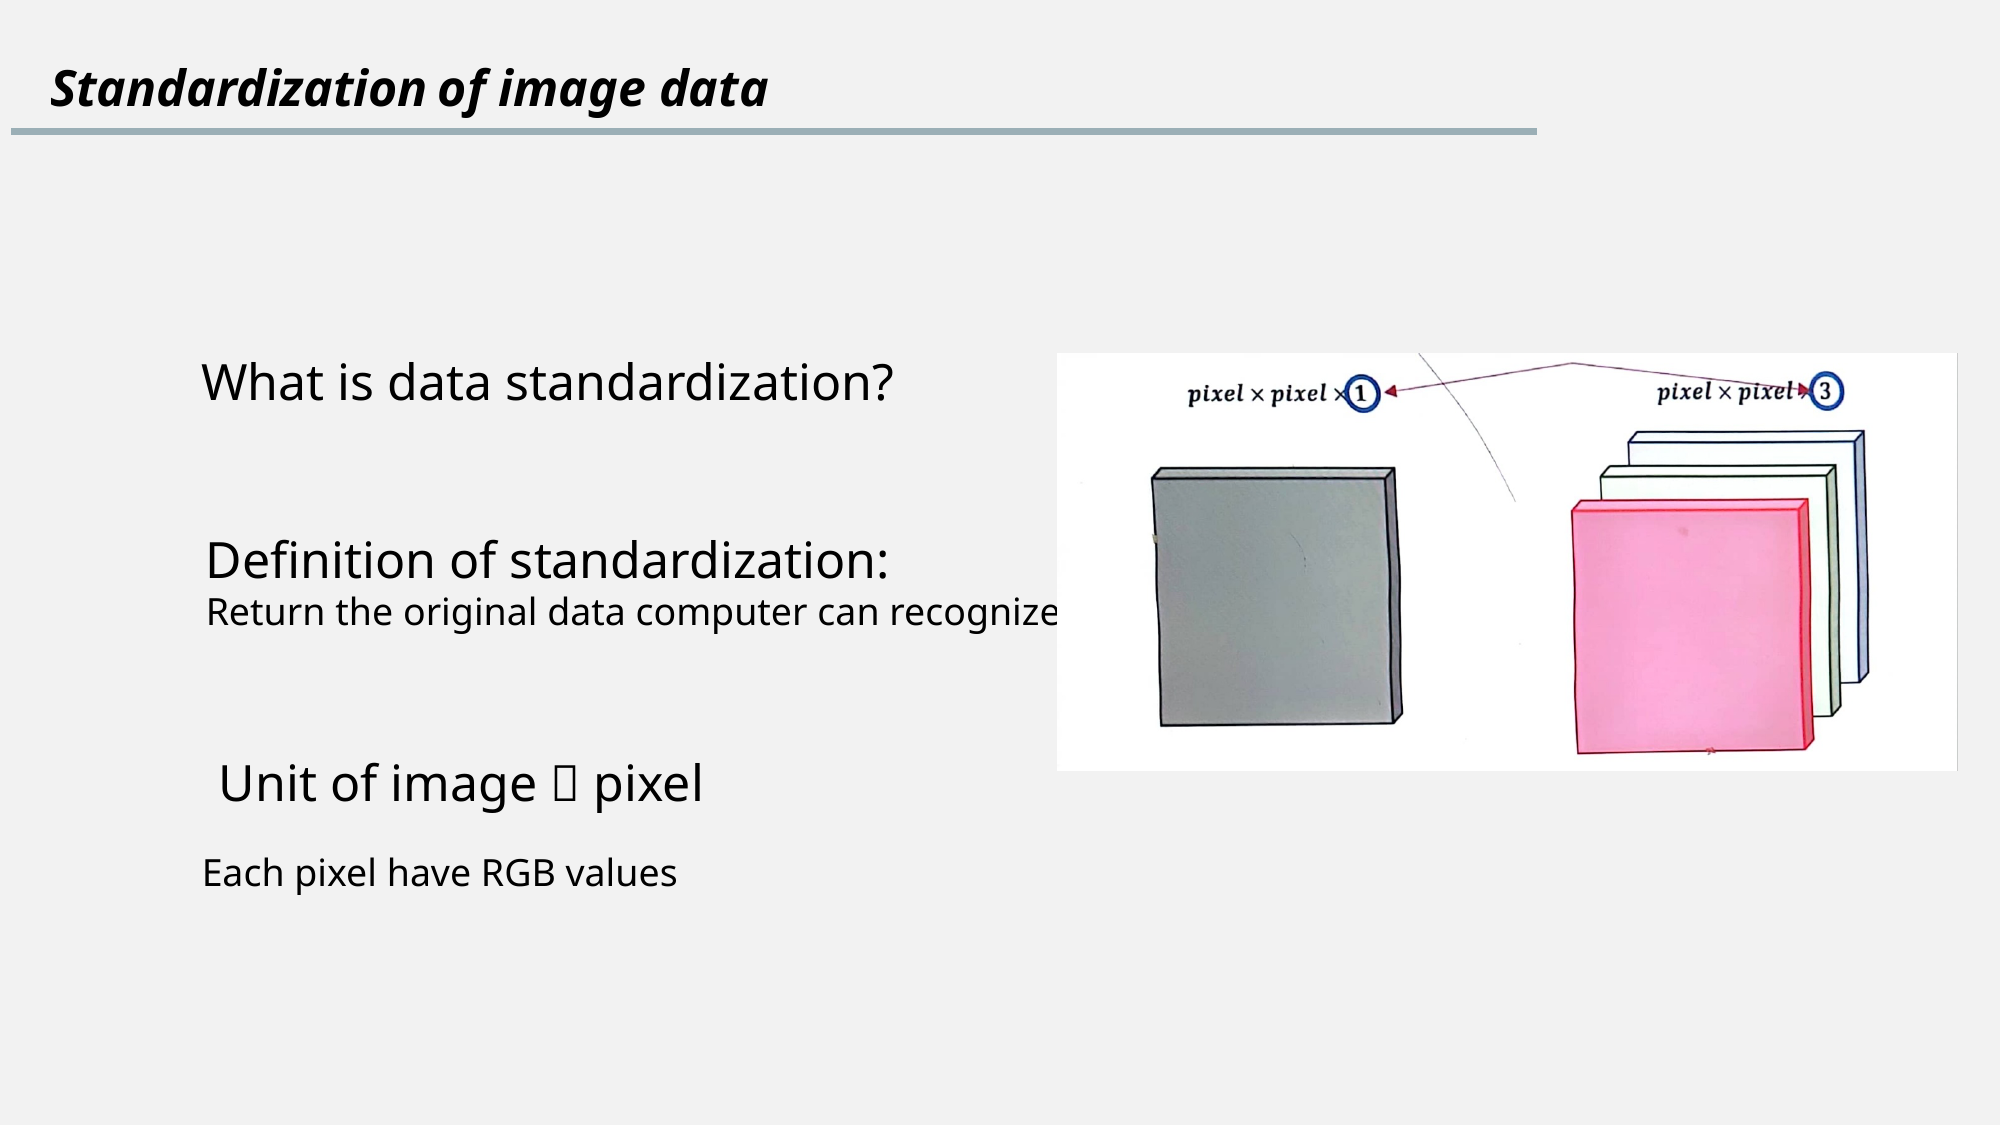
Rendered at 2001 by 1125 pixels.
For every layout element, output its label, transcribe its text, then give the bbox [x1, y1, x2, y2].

text_box Standardization of image data [35, 49, 784, 124]
text_box What is data standardization? [186, 343, 910, 419]
text_box Each pixel have RGB values [187, 841, 694, 902]
picture [1057, 353, 1958, 771]
text_box Unit of image  pixel [204, 744, 720, 819]
text_box Definition of standardization: Return the original data computer can recognize [191, 520, 1057, 641]
